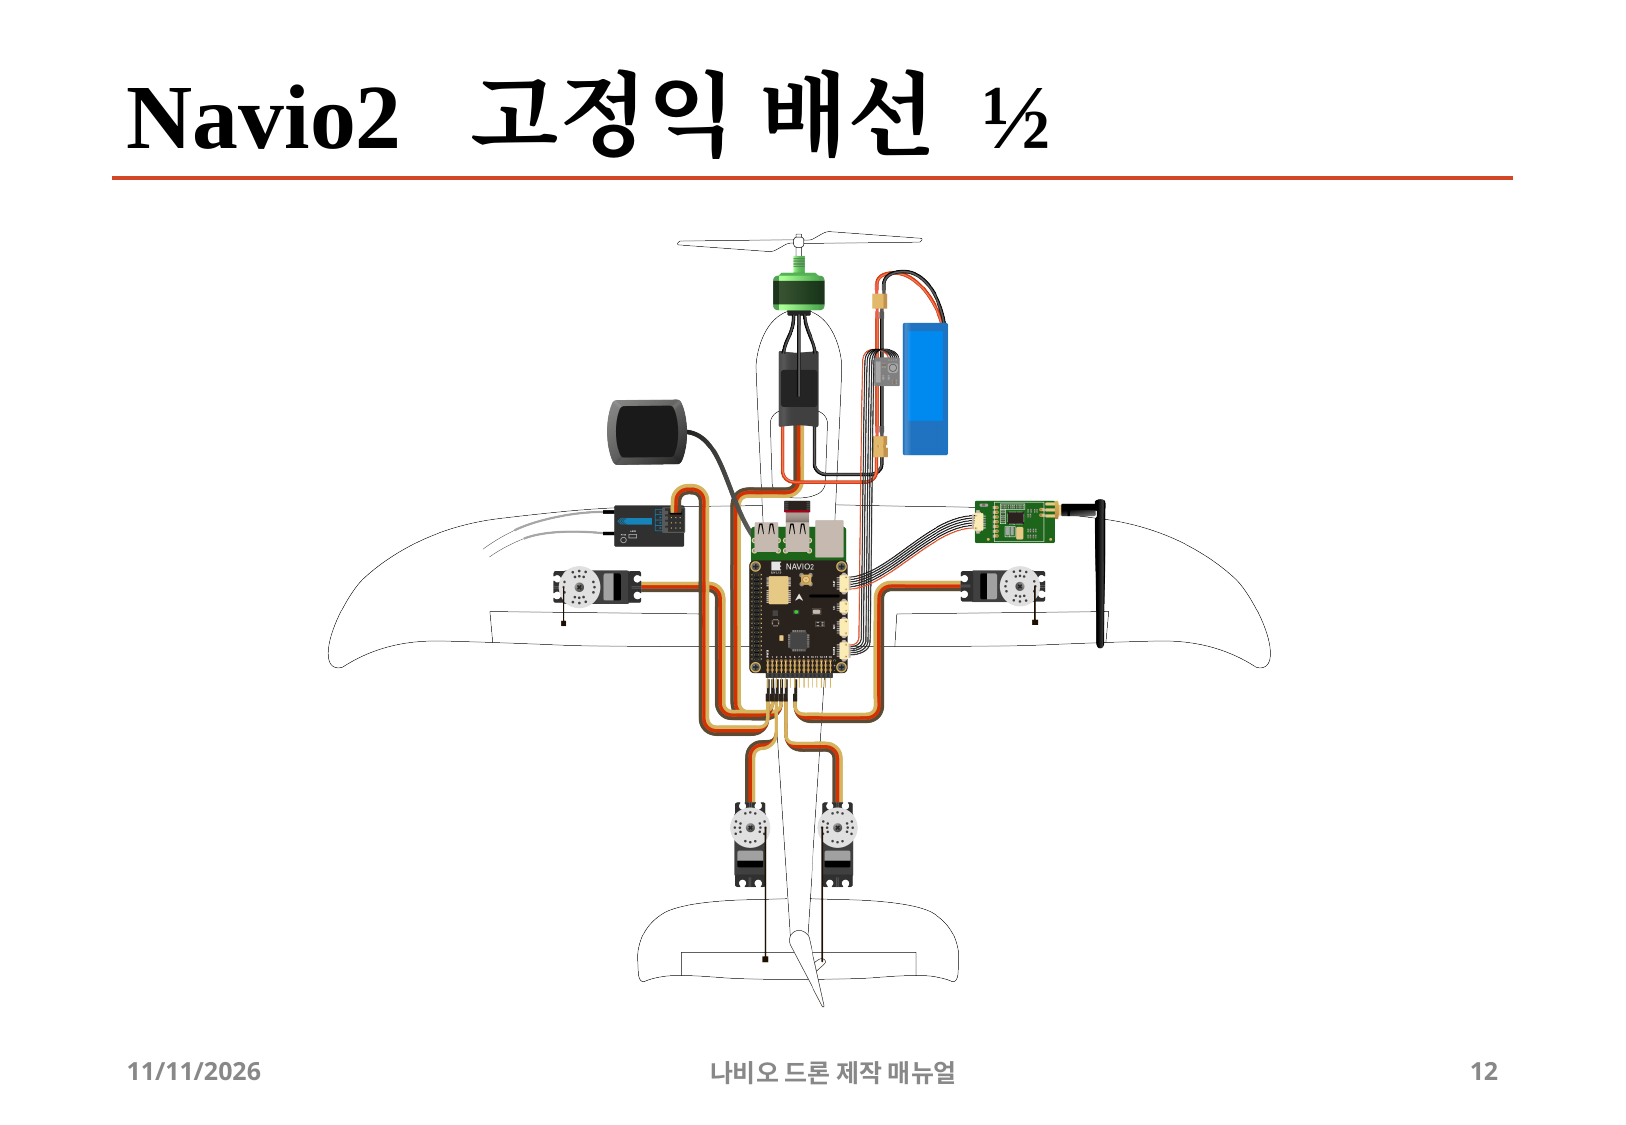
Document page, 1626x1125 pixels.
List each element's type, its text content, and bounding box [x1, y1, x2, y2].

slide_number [111, 1042, 188, 1103]
picture [189, 125, 1435, 1096]
slide_number 12 [1436, 1042, 1514, 1103]
title Navio2 고정익 배선 ½ [111, 59, 1514, 179]
